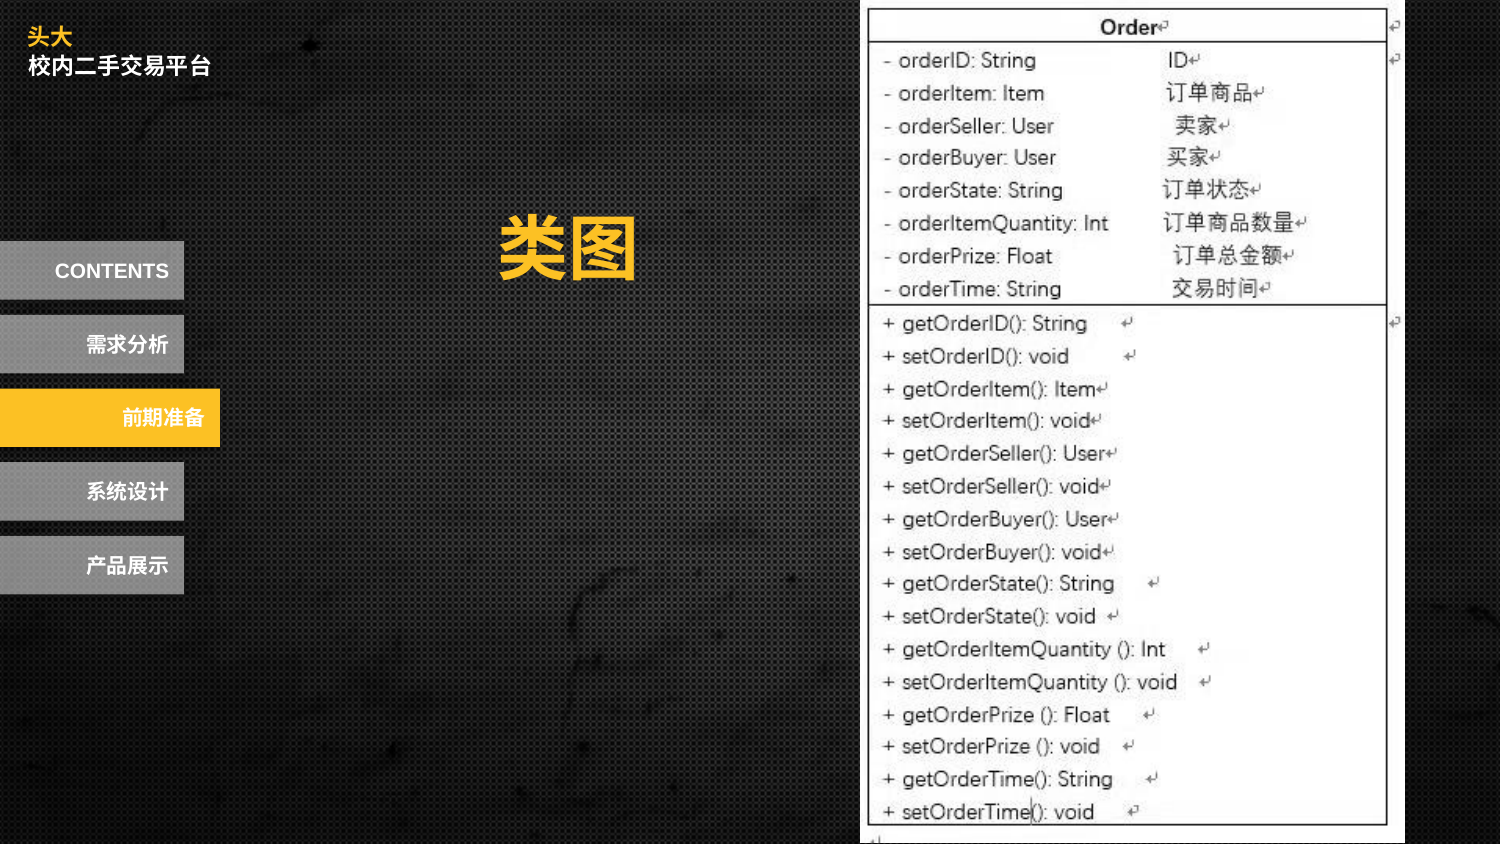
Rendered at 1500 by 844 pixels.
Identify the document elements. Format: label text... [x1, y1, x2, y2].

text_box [0, 461, 185, 521]
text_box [0, 388, 221, 448]
picture [0, 0, 1500, 844]
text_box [0, 314, 185, 374]
text_box 类图 [36, 196, 855, 296]
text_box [12, 15, 229, 88]
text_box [0, 240, 185, 300]
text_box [0, 535, 185, 595]
